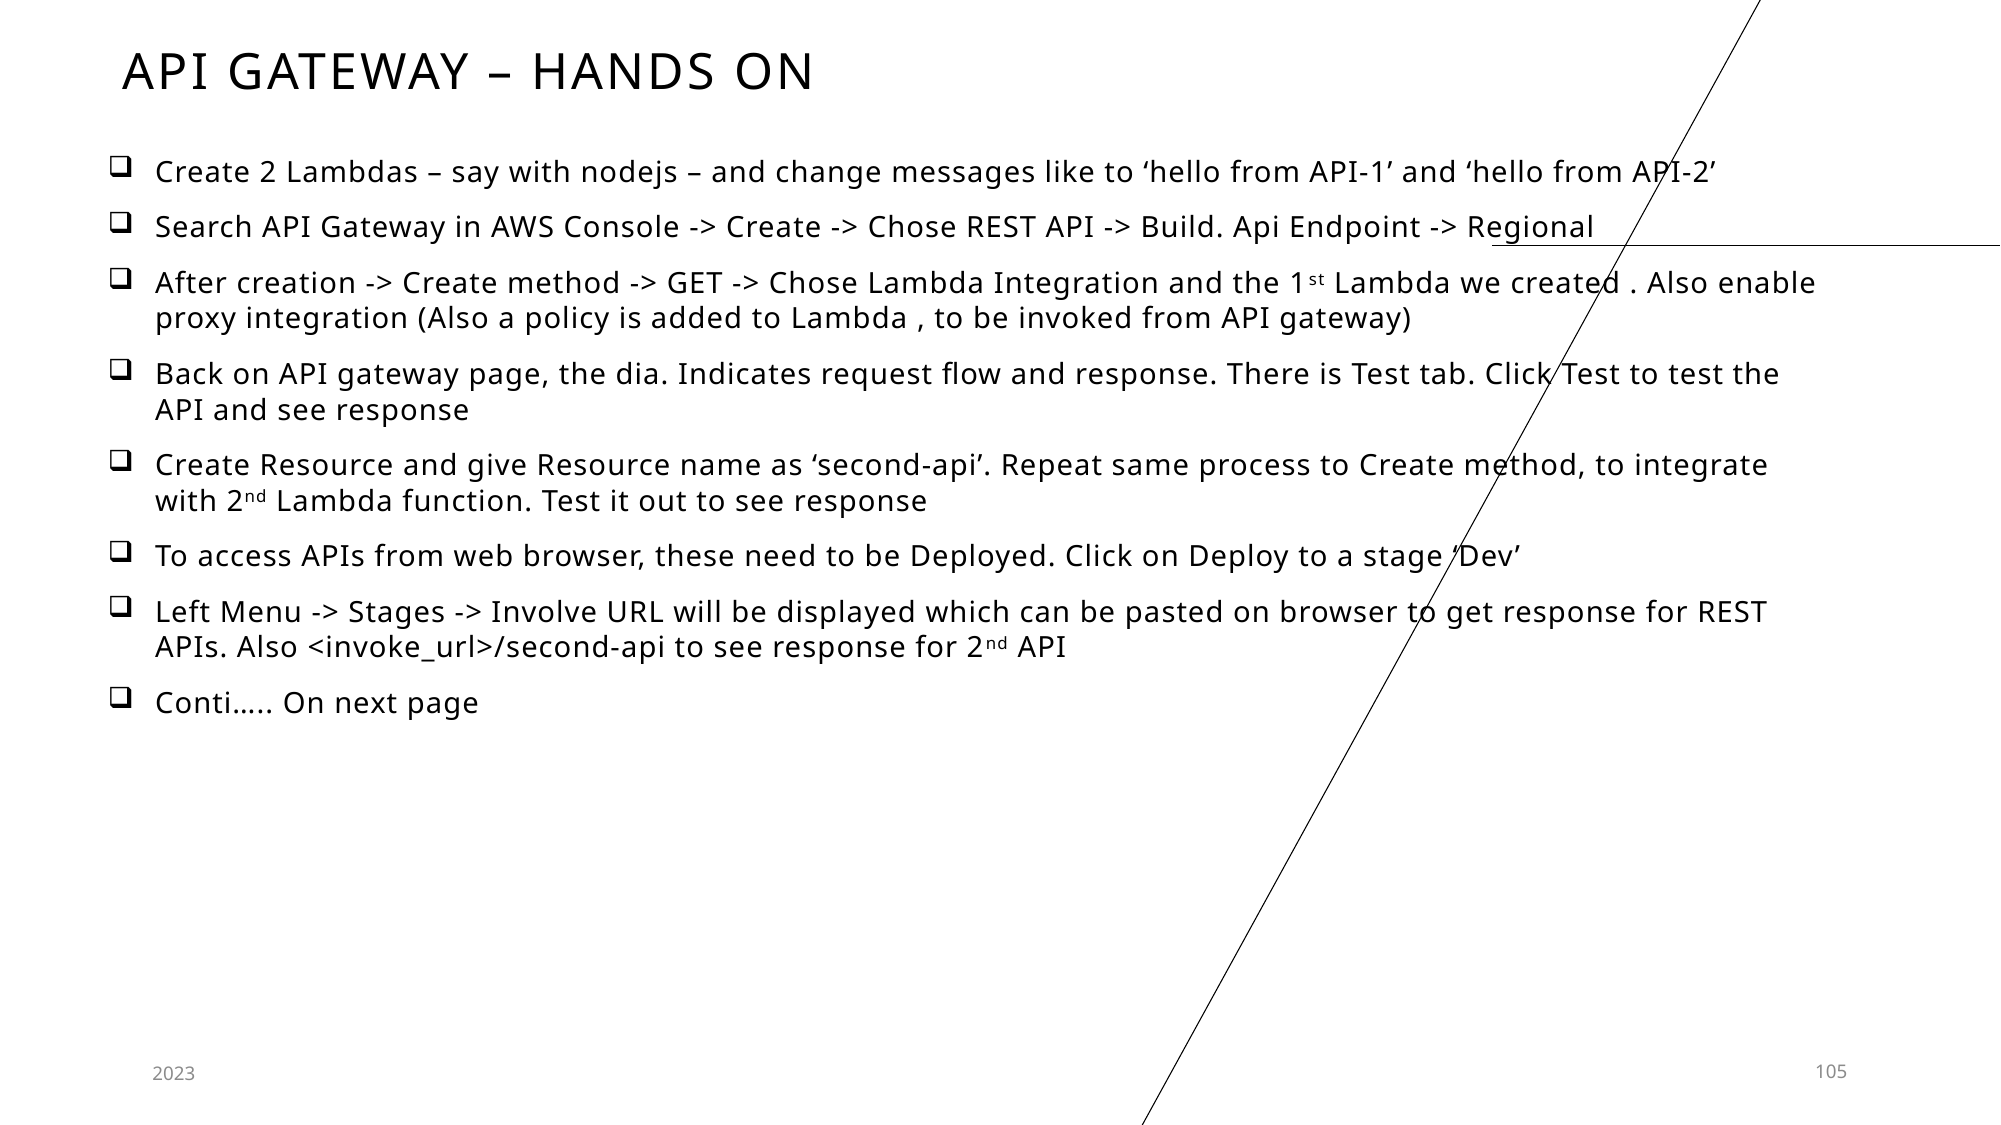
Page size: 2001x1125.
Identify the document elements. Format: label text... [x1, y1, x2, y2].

list Create 2 Lambdas – say with nodejs – and change messages like to ‘hello from API-1’ and ‘hello from API-2’ Search API Gateway in AWS Console -> Create -> Chose REST API -> Build. Api Endpoint -> Regional After creation -> Create method -> GET -> Chose Lambda Integration and the 1st Lambda we created . Also enable proxy integration (Also a policy is added to Lambda , to be invoked from API gateway) Back on API gateway page, the dia. Indicates request flow and response. There is Test tab. Click Test to test the API and see response Create Resource and give Resource name as ‘second-api’. Repeat same process to Create method, to integrate with 2nd Lambda function. Test it out to see response To access APIs from web browser, these need to be Deployed. Click on Deploy to a stage ‘Dev’ Left Menu -> Stages -> Involve URL will be displayed which can be pasted on browser to get response for REST APIs. Also <invoke_url>/second-api to see response for 2nd API Conti….. On next page [93, 145, 1848, 945]
slide_number 105 [1412, 1042, 1863, 1103]
slide_number 2023 [137, 1042, 338, 1103]
title API Gateway – hands on [108, 23, 1445, 108]
